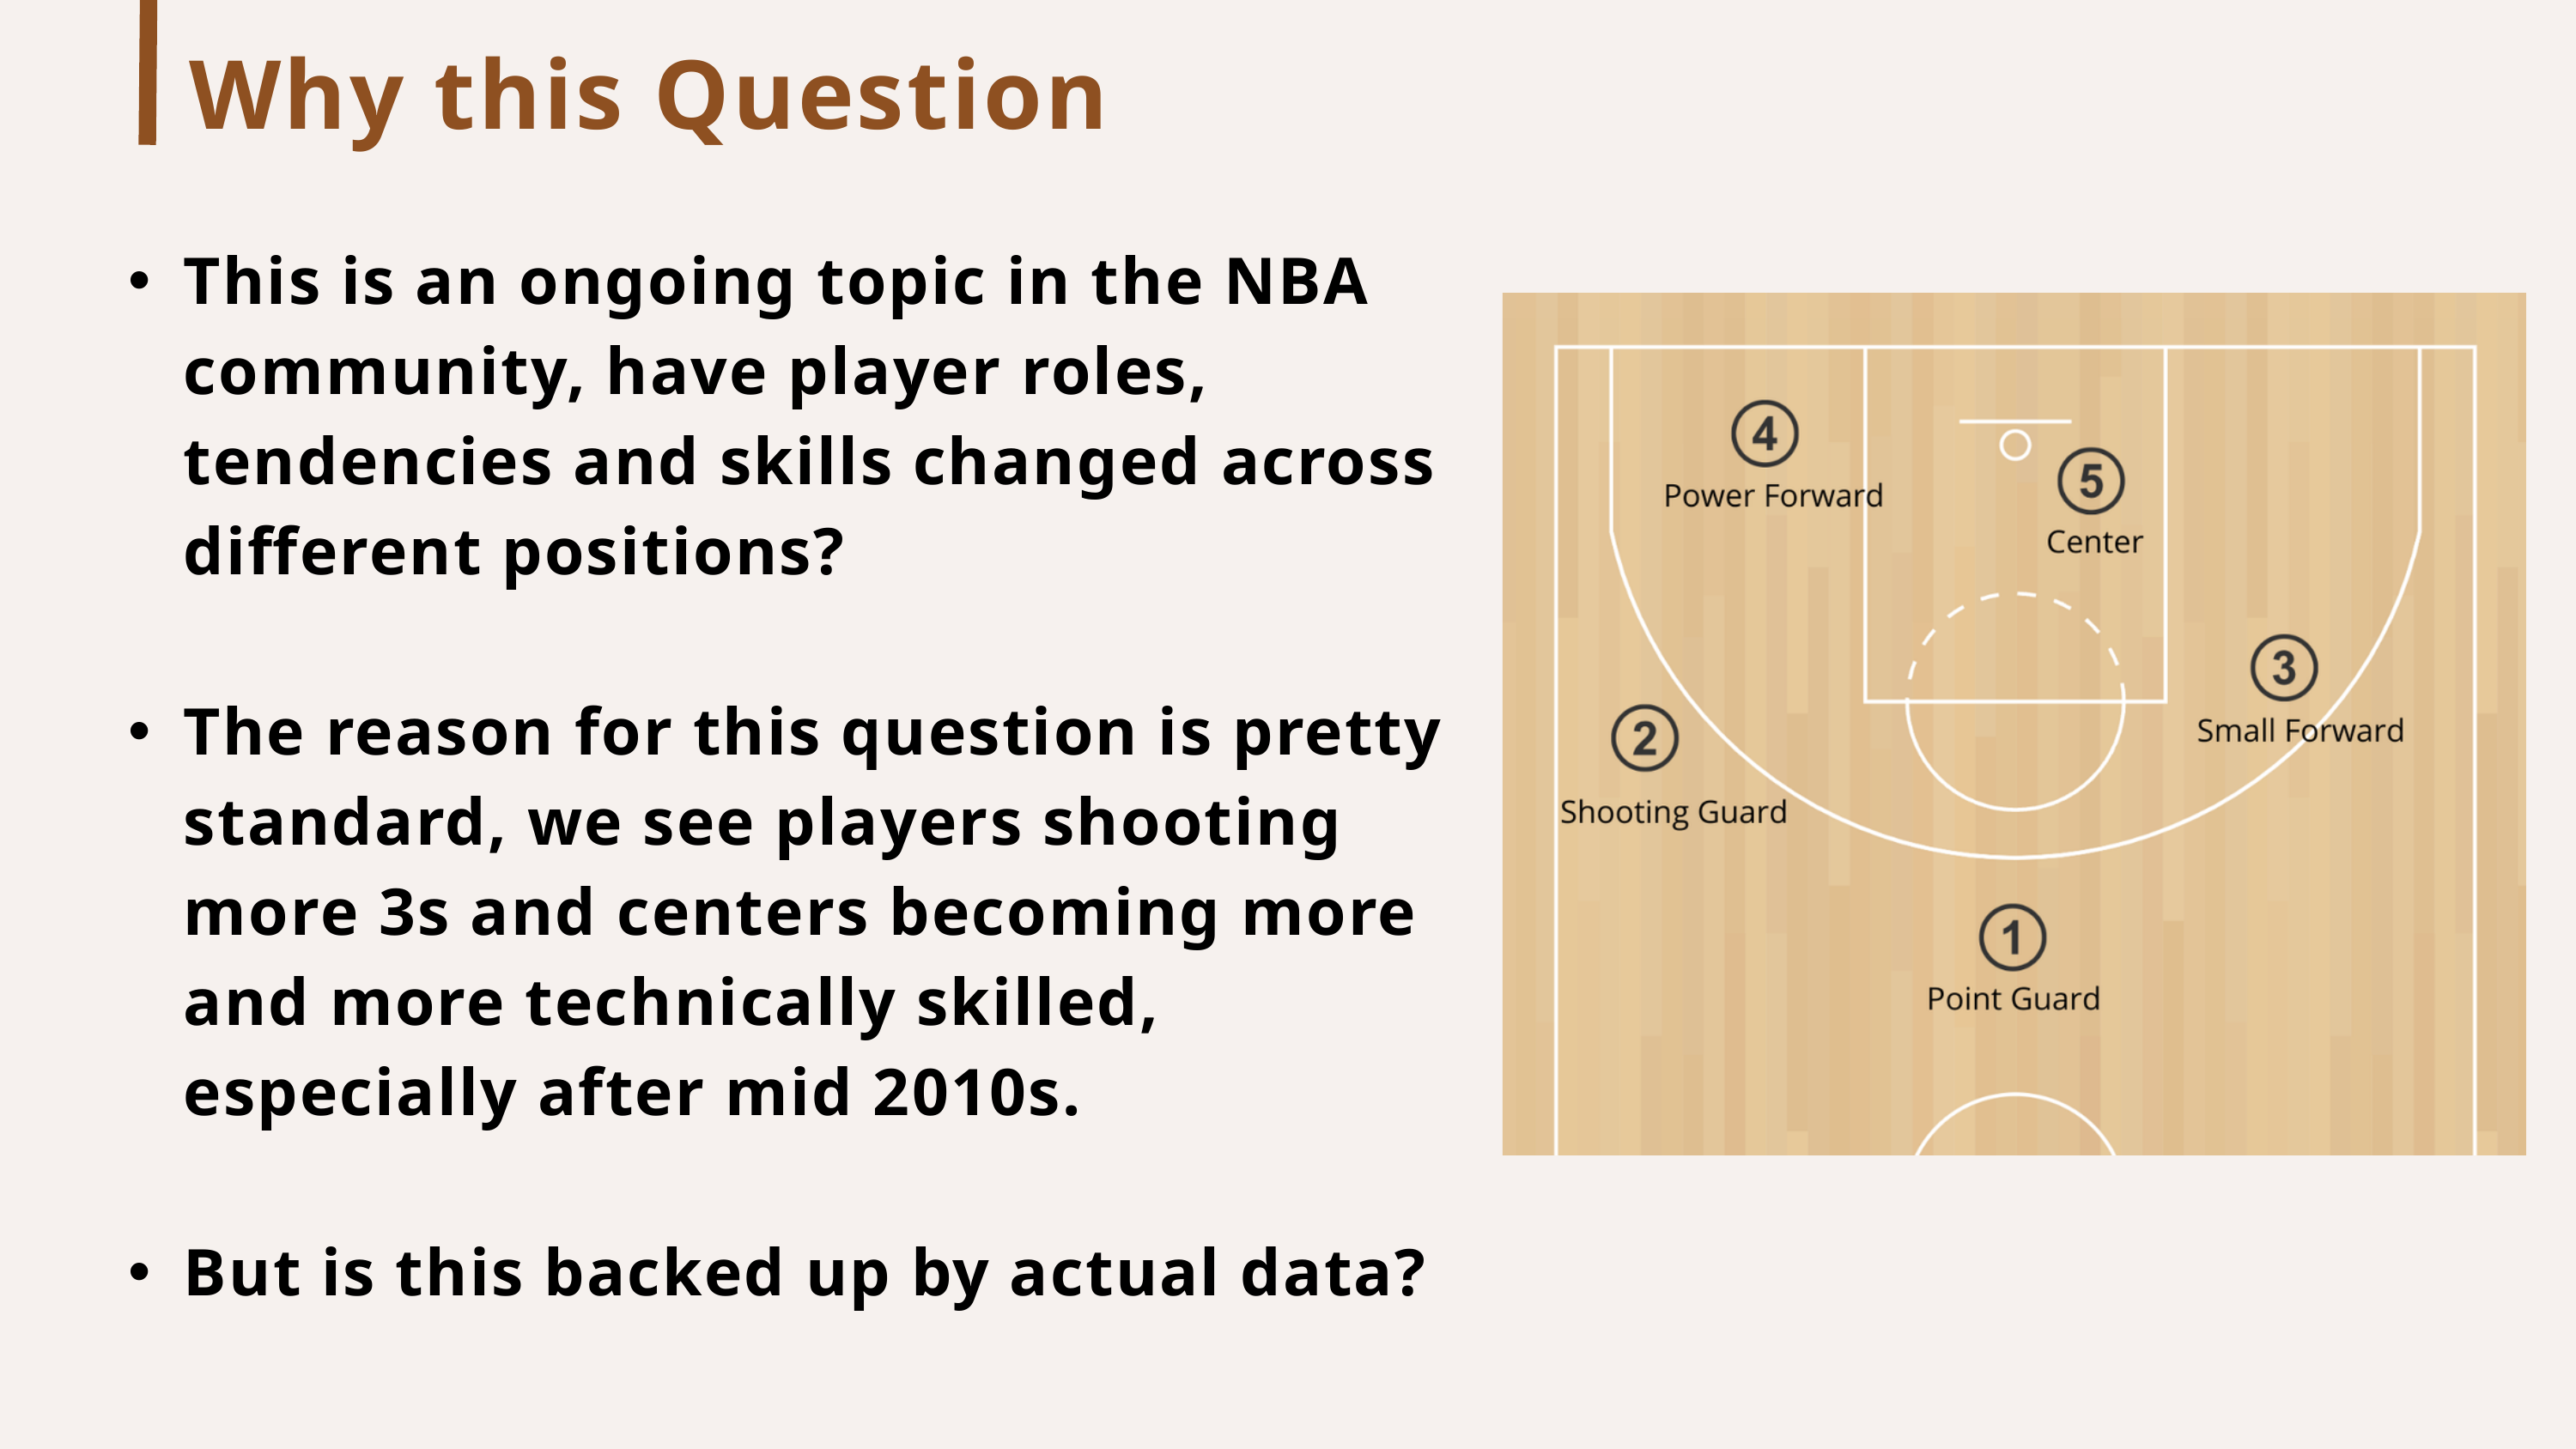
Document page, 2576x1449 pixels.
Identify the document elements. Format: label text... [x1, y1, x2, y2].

text_box [1502, 293, 2526, 1155]
text_box This is an ongoing topic in the NBA community, have player roles, tendencies and skills changed across different positions? The reason for this question is pretty standard, we see players shooting more 3s and centers becoming more and more technically skilled, especially after mid 2010s. But is this backed up by actual data? [74, 227, 1479, 1309]
text_box Why this Question [189, 15, 2576, 149]
